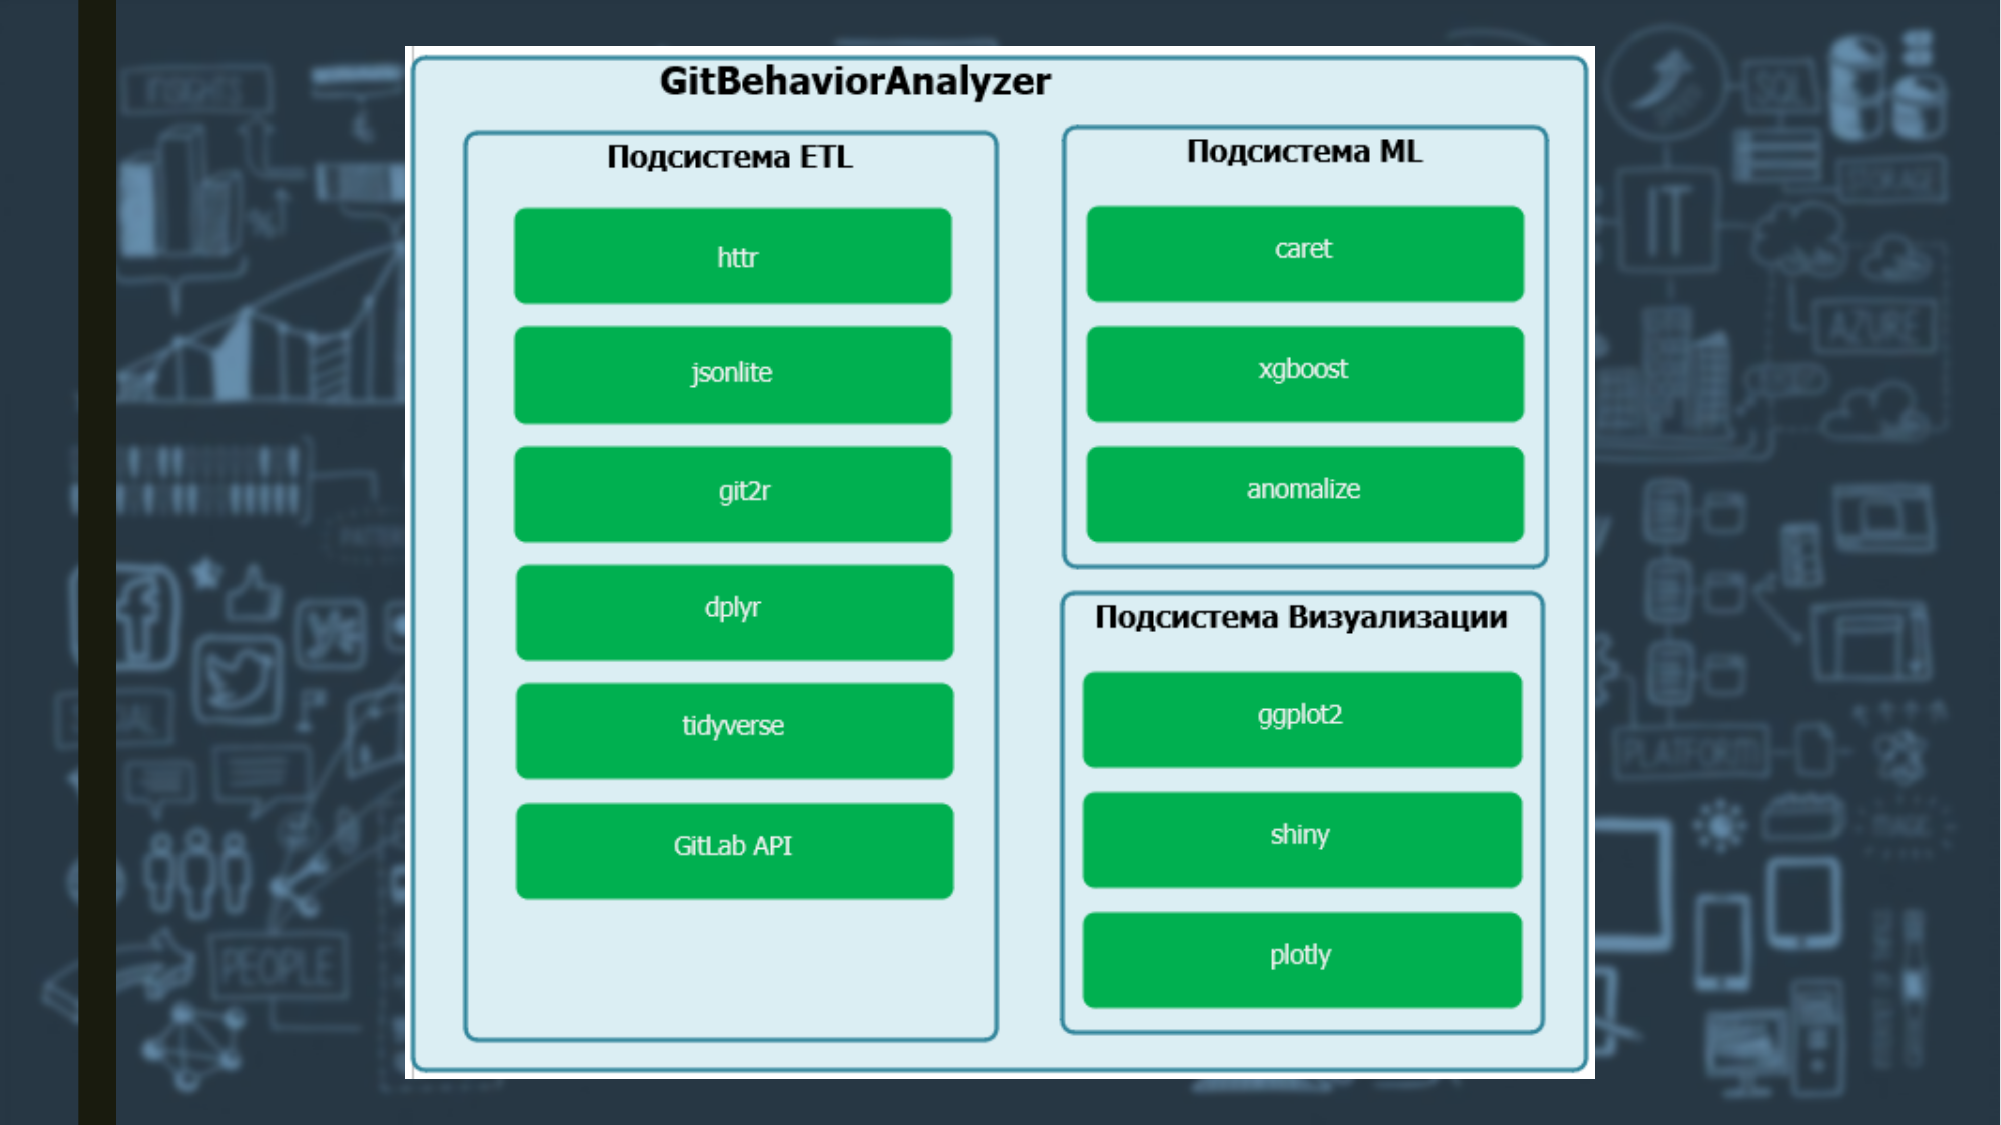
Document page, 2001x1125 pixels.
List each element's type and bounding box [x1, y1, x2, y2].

picture [0, 0, 78, 1125]
list [404, 46, 1595, 1079]
picture [116, 0, 2001, 1125]
